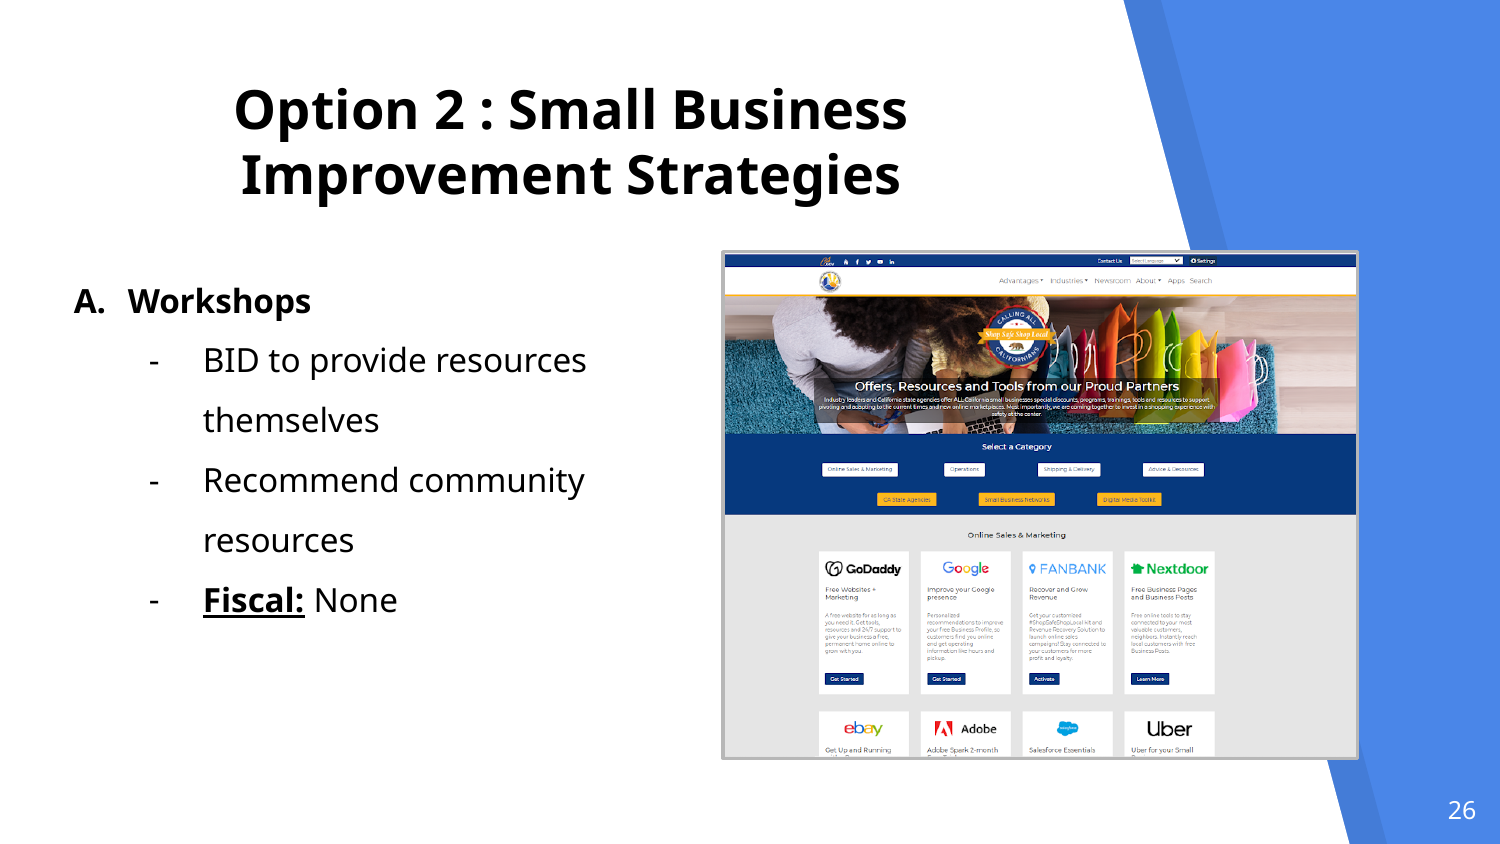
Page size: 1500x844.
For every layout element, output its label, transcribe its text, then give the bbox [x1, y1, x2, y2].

title Option 2 : Small Business Improvement Strategies [37, 76, 1106, 221]
picture [724, 252, 1357, 757]
slide_number 26 [1401, 779, 1492, 844]
list Workshops BID to provide resources themselves Recommend community resources Fiscal: None [37, 244, 695, 801]
